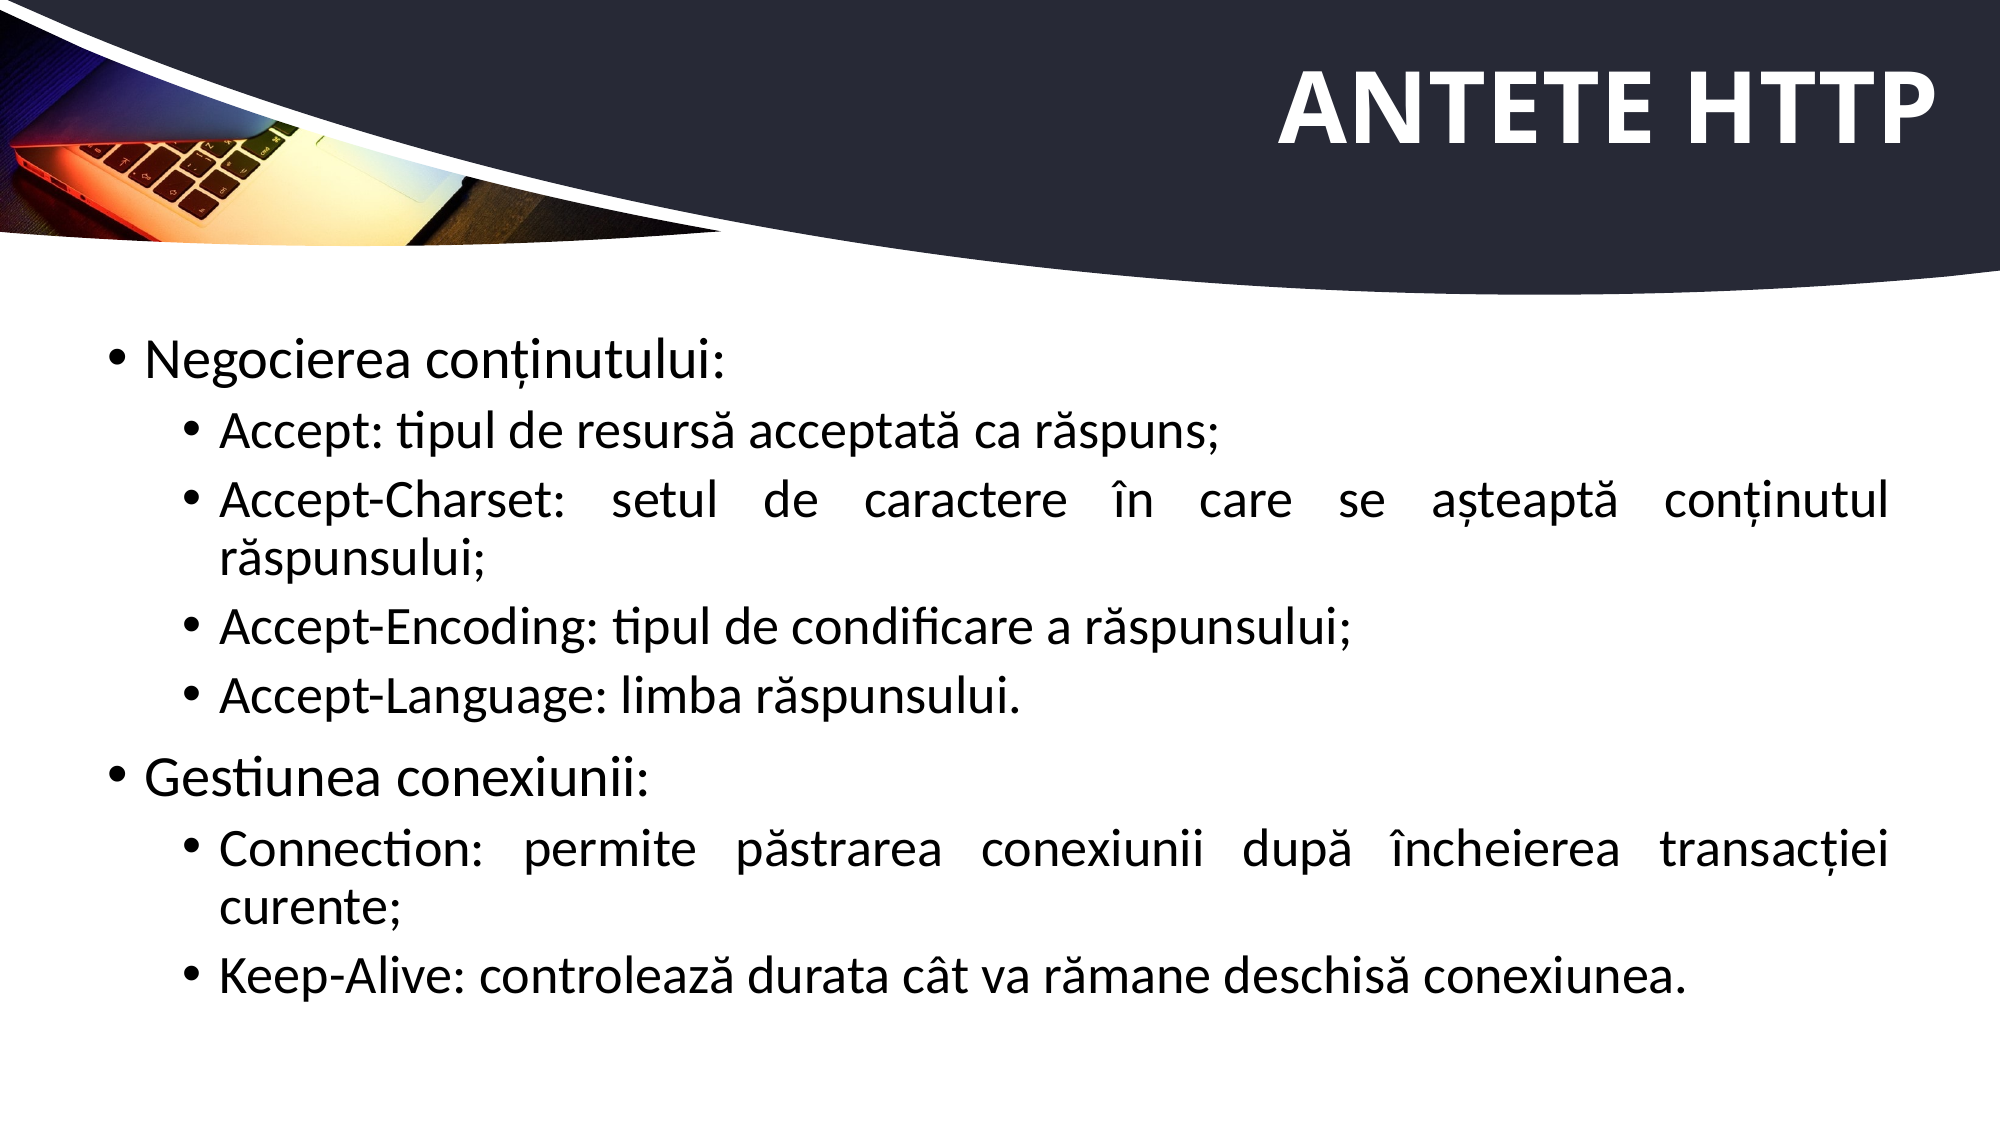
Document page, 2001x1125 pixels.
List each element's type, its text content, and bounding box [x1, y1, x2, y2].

title Antete HTTP [137, 2, 2000, 220]
picture [0, 9, 722, 247]
list Negocierea conținutului: Accept: tipul de resursă acceptată ca răspuns; Accept-Charset: setul de caractere în care se așteaptă conținutul răspunsului; Accept-Encoding: tipul de condificare a răspunsului; Accept-Language: limba răspunsului. Gestiunea conexiunii: Connection: permite păstrarea conexiunii după încheierea transacției curente; Keep-Alive: controlează durata cât va rămane deschisă conexiunea. [92, 320, 1908, 1064]
